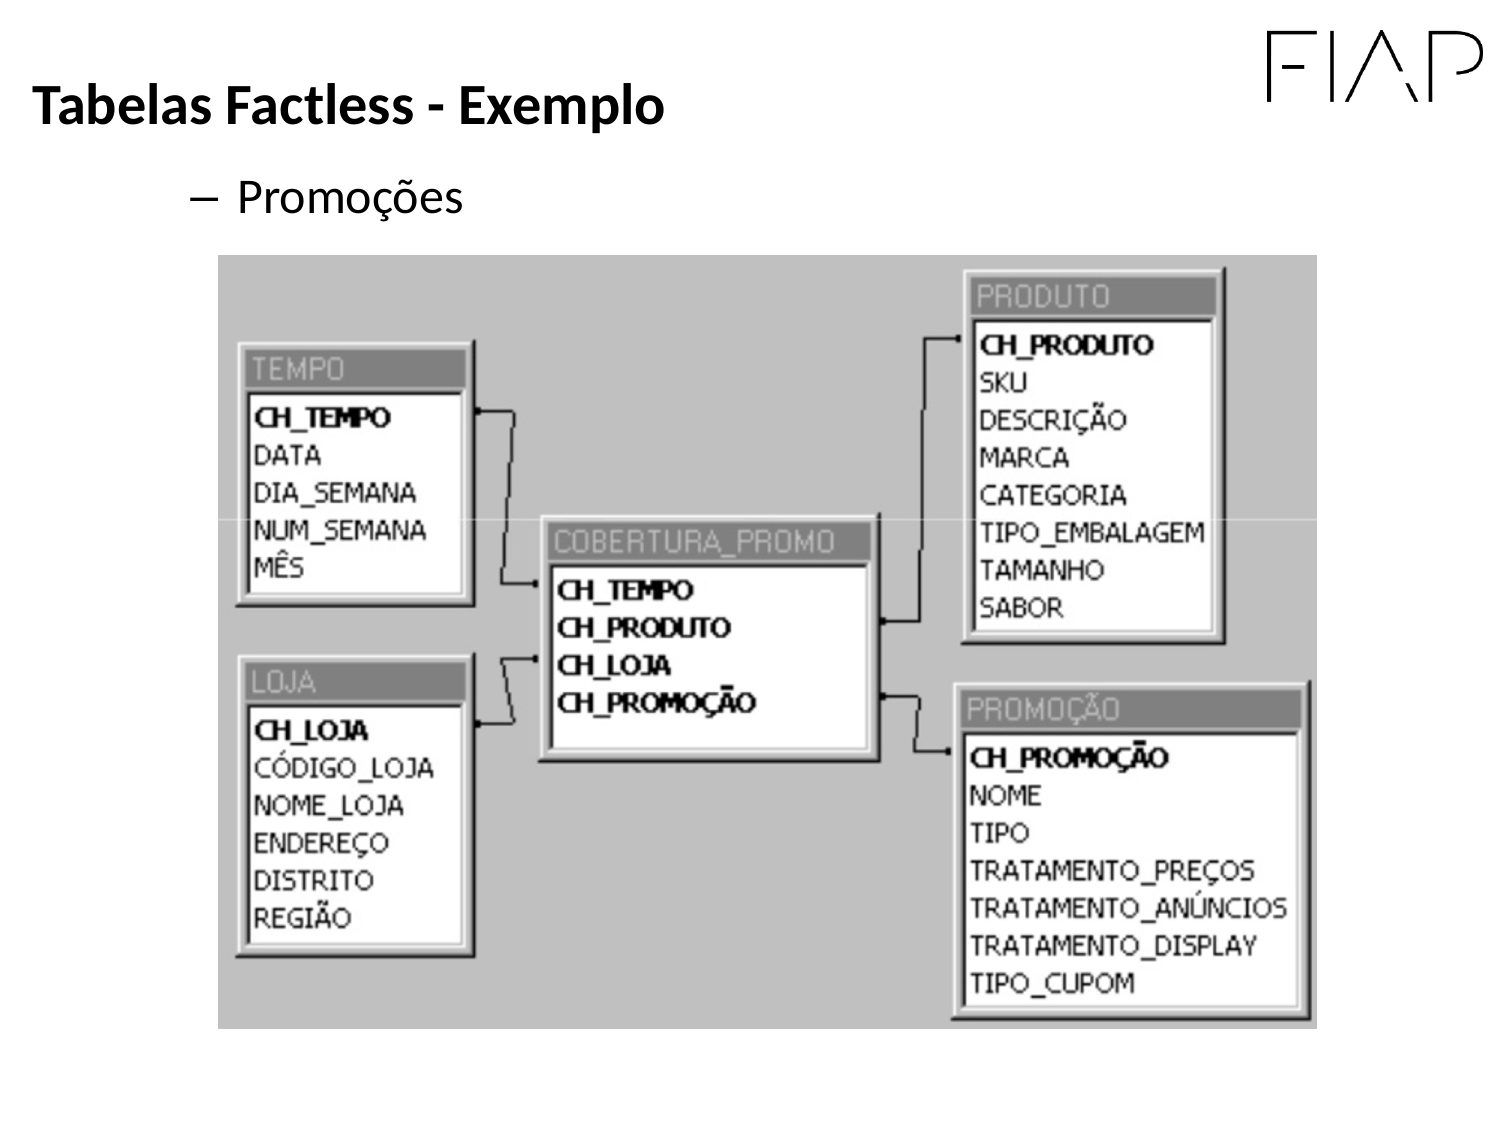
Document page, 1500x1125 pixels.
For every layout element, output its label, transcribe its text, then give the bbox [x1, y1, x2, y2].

picture [218, 255, 1318, 1029]
list Promoções [100, 160, 1312, 300]
picture [1267, 30, 1483, 102]
title Tabelas Factless - Exemplo [17, 38, 1199, 164]
